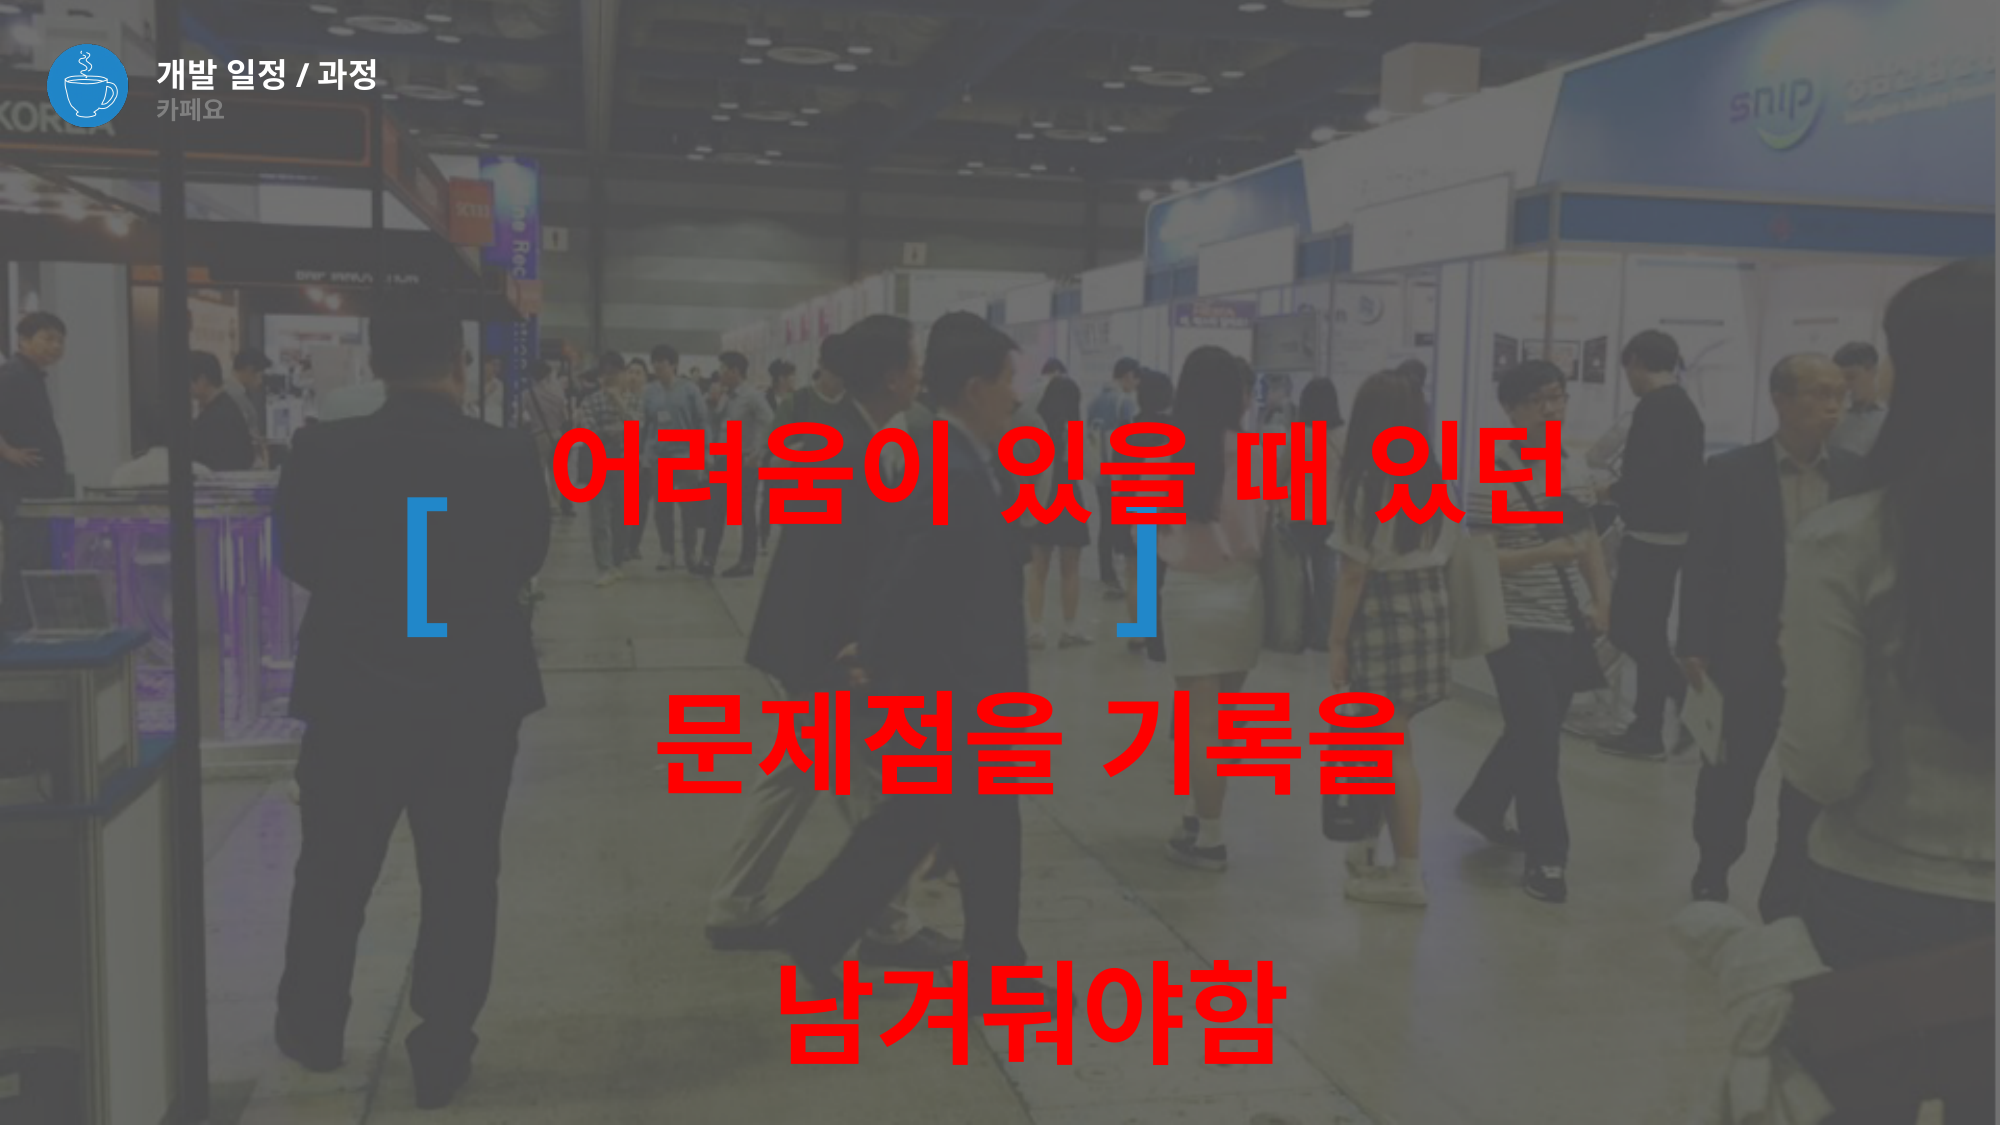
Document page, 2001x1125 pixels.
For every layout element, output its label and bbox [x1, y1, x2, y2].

text_box [39, 46, 395, 156]
picture [0, 0, 2000, 1125]
